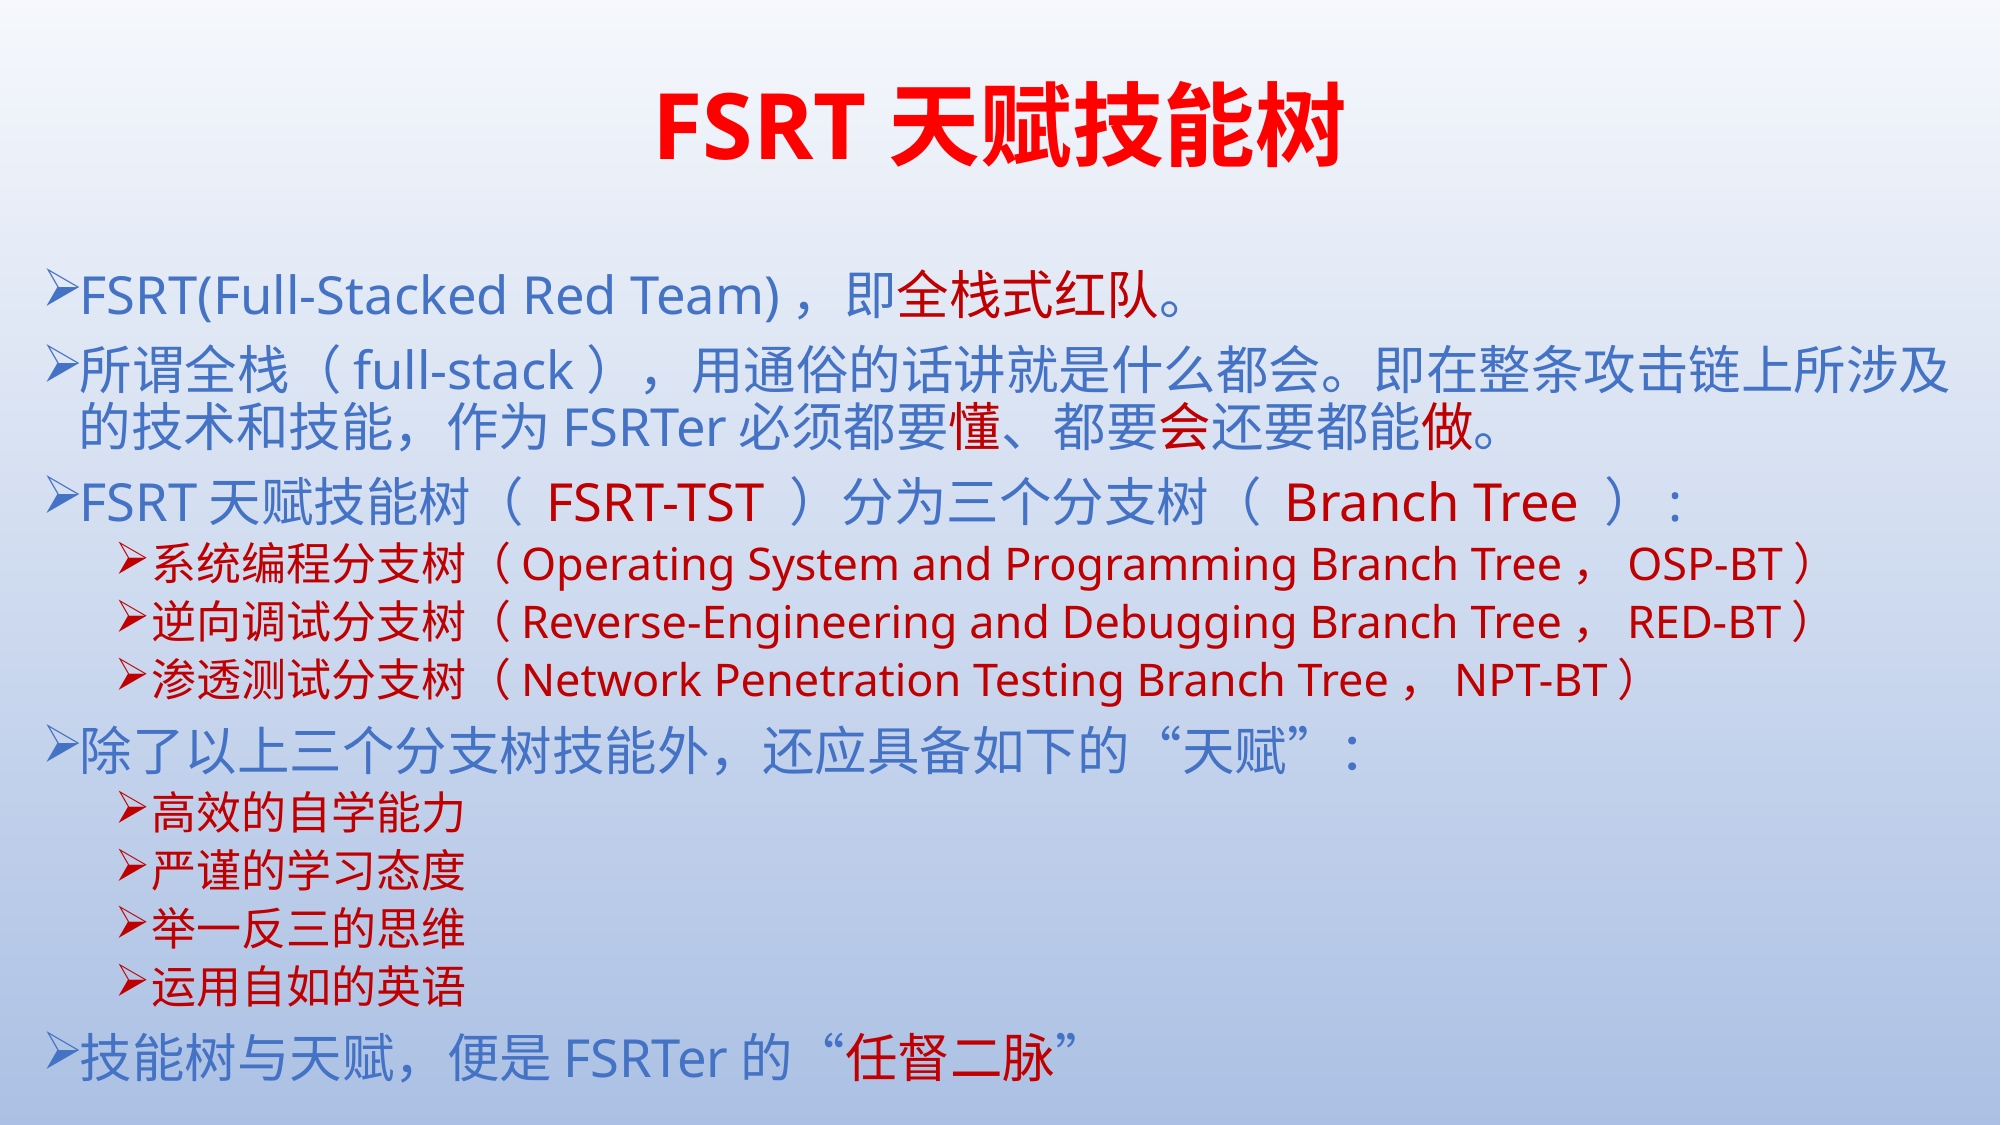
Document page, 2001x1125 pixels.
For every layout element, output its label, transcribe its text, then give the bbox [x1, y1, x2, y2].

list FSRT(Full-Stacked Red Team)，即全栈式红队。 所谓全栈（full-stack），用通俗的话讲就是什么都会。即在整条攻击链上所涉及的技术和技能，作为FSRTer必须都要懂、都要会还要都能做。 FSRT天赋技能树（ FSRT-TST ）分为三个分支树（ Branch Tree ）: 系统编程分支树（Operating System and Programming Branch Tree，OSP-BT） 逆向调试分支树（Reverse-Engineering and Debugging Branch Tree，RED-BT） 渗透测试分支树（Network Penetration Testing Branch Tree，NPT-BT） 除了以上三个分支树技能外，还应具备如下的“天赋”： 高效的自学能力 严谨的学习态度 举一反三的思维 运用自如的英语 技能树与天赋，便是FSRTer的“任督二脉” [27, 261, 1973, 1106]
title FSRT天赋技能树 [27, 36, 1973, 224]
